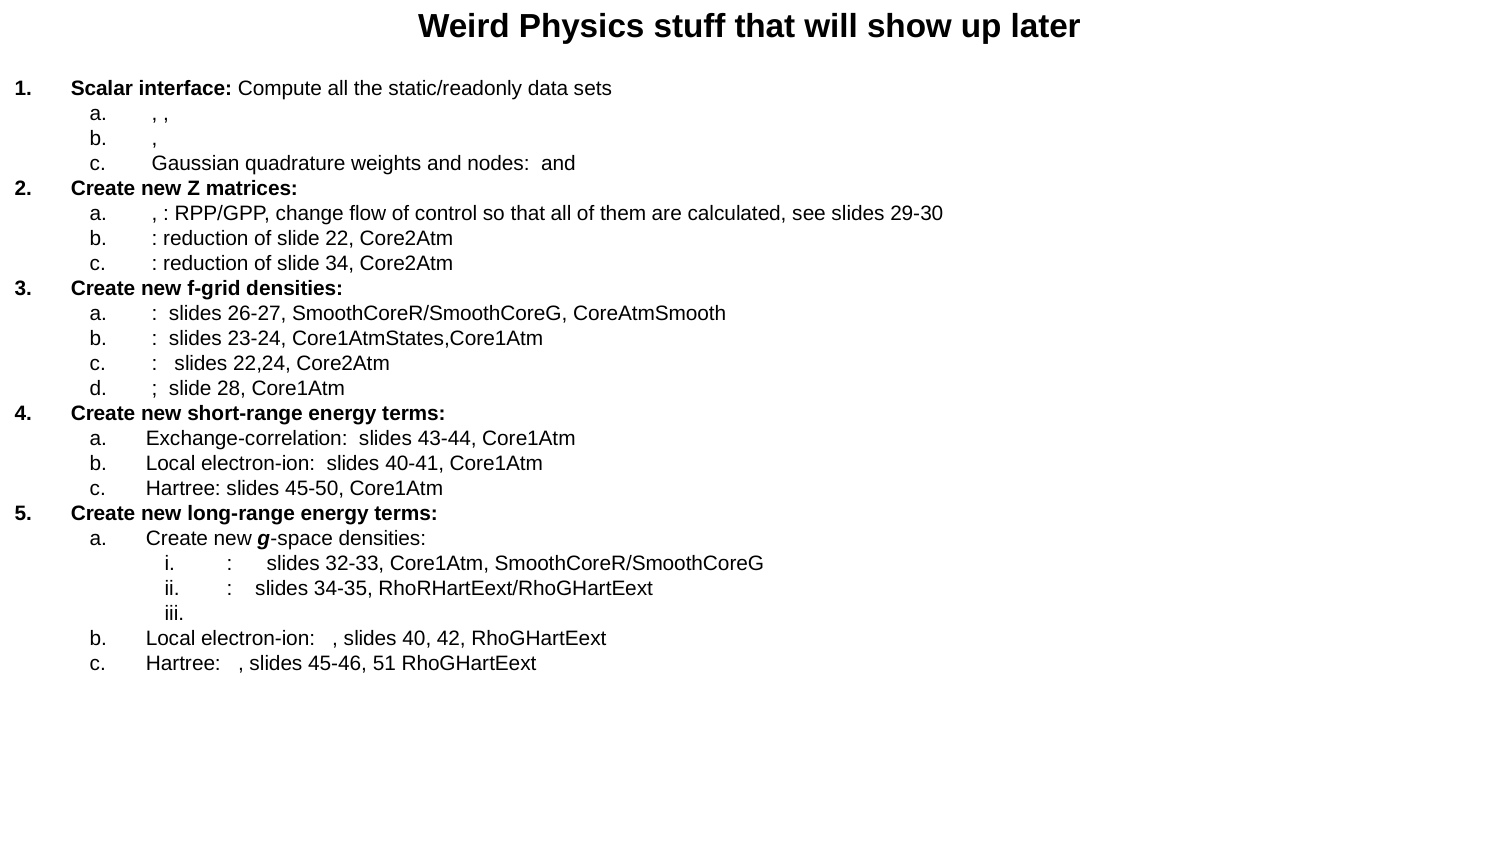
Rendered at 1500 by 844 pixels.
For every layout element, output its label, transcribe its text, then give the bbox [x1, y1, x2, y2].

title Weird Physics stuff that will show up later [51, 0, 1449, 53]
